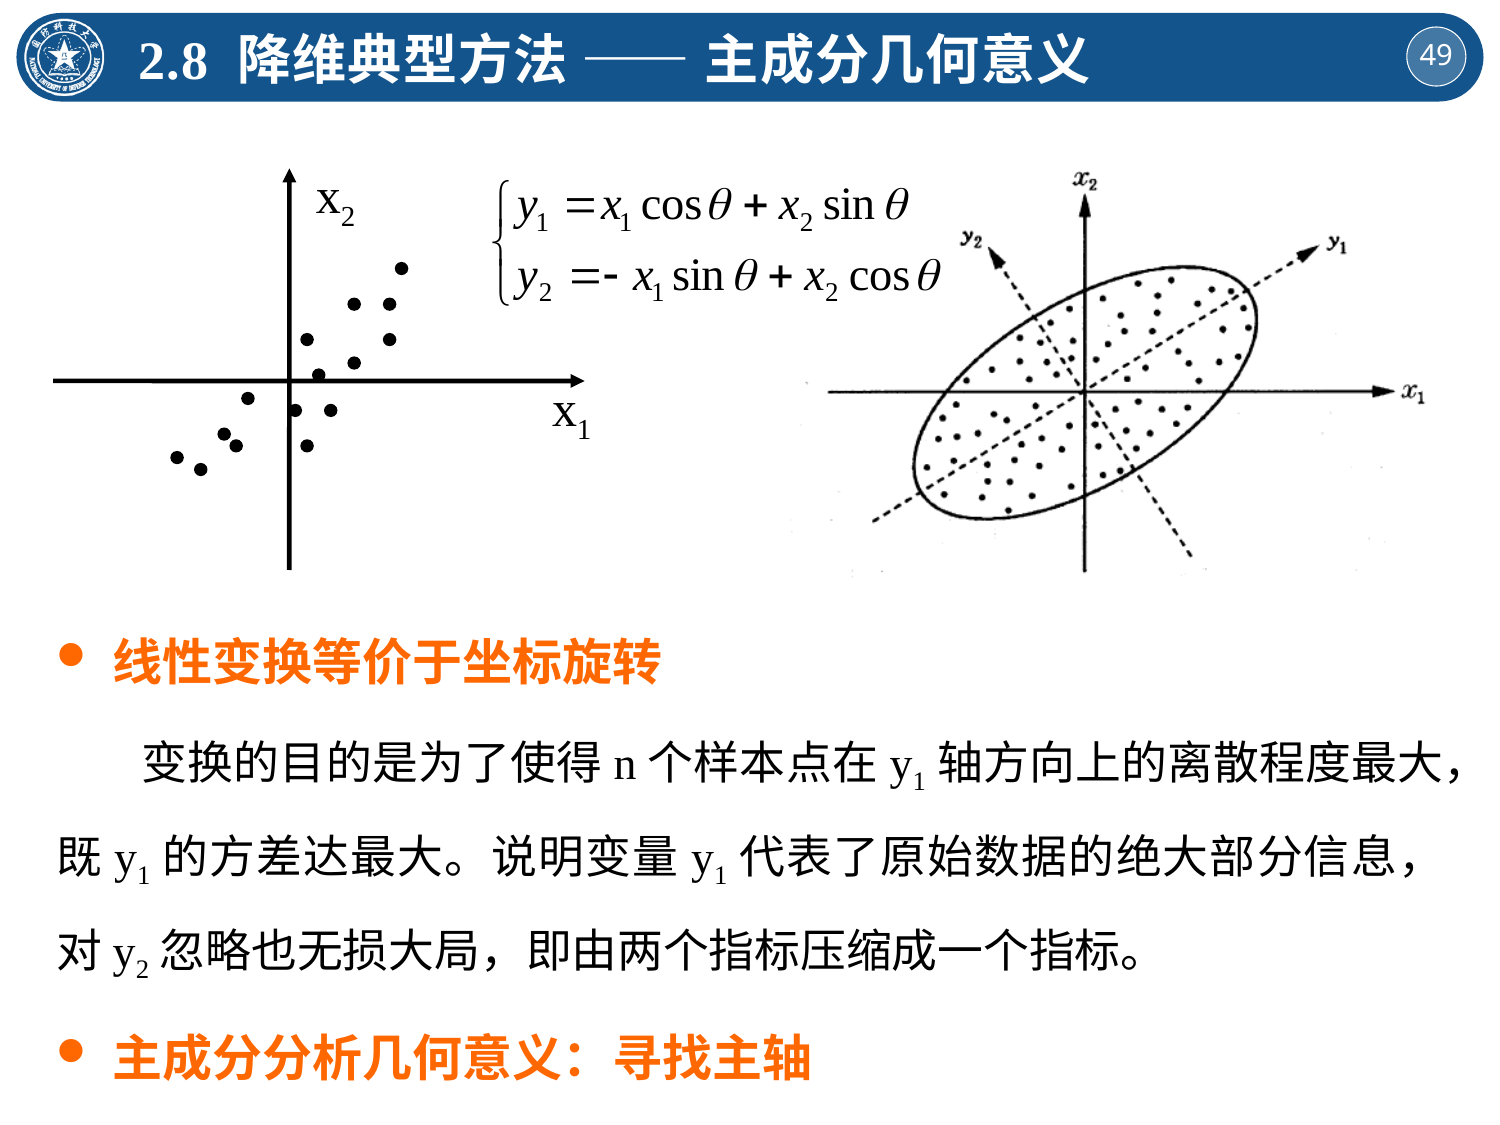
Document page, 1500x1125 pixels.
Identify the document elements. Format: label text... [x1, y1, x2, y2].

picture [785, 158, 1460, 580]
text_box 线性变换等价于坐标旋转 变换的目的是为了使得n个样本点在y1轴方向上的离散程度最大，既y1的方差达最大。说明变量y1代表了原始数据的绝大部分信息，对y2忽略也无损大局，即由两个指标压缩成一个指标。 主成分分析几何意义：寻找主轴 [41, 592, 1459, 1094]
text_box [482, 168, 952, 317]
text_box 2.8 降维典型方法 —— 主成分几何意义 [123, 17, 1337, 98]
picture [16, 9, 111, 104]
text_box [52, 156, 632, 582]
